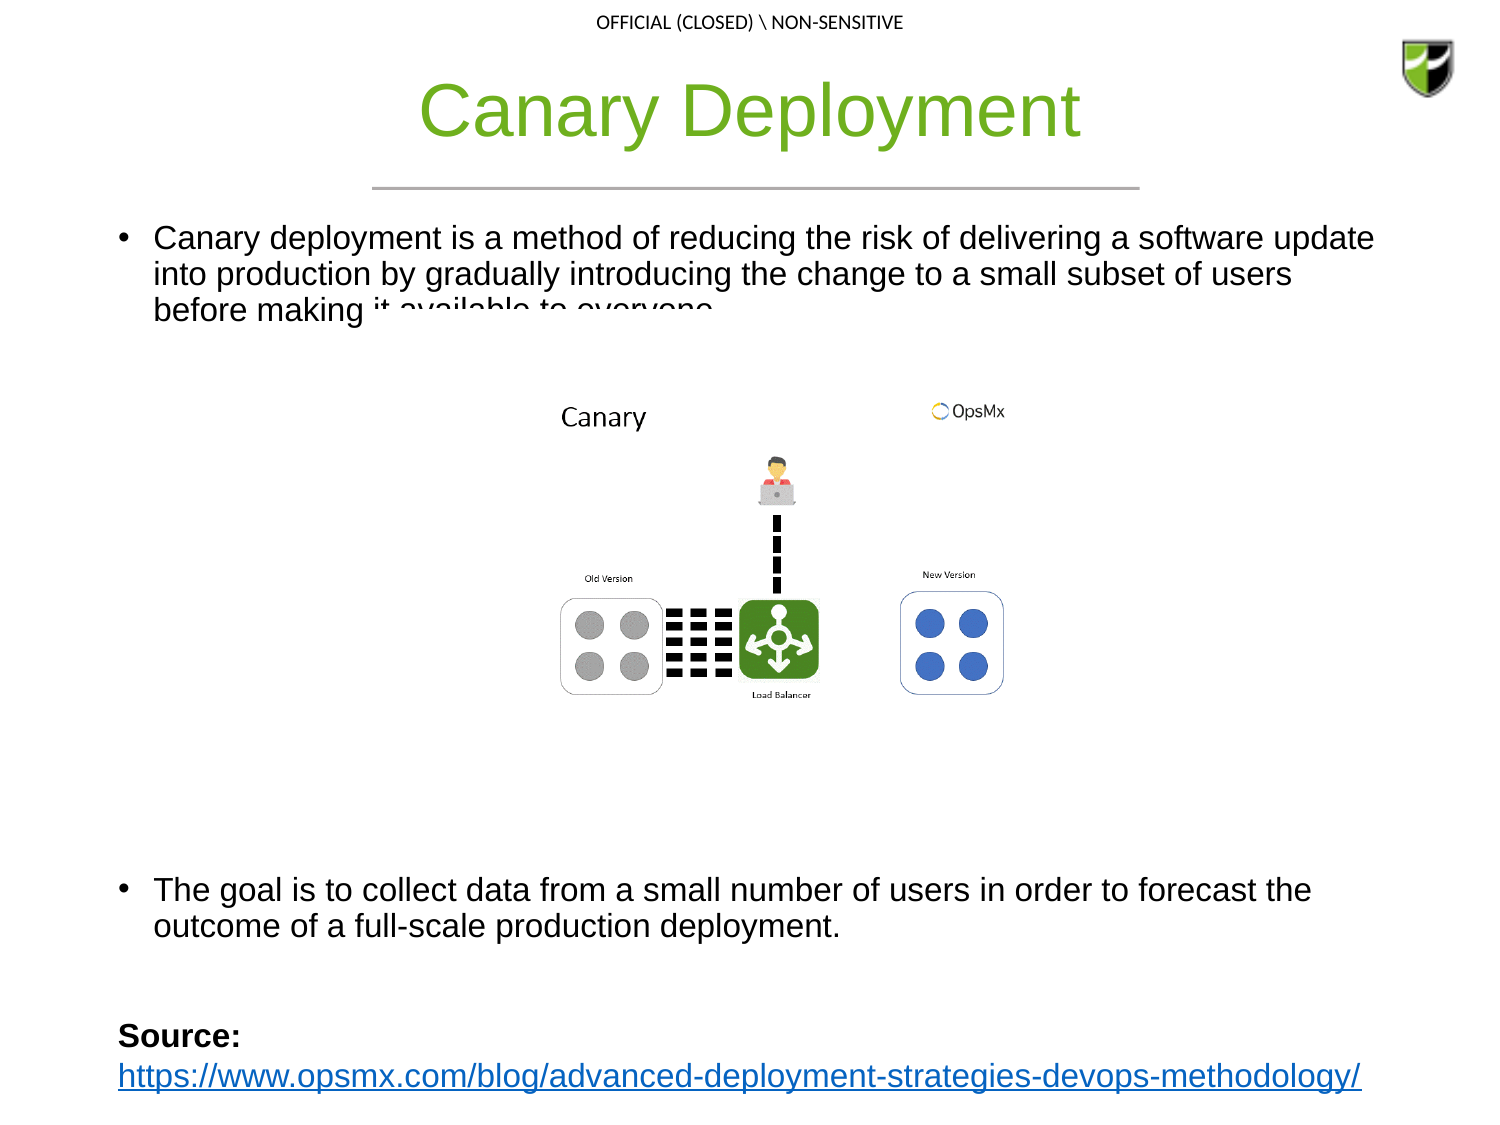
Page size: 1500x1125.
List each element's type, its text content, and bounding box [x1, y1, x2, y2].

list Canary deployment is a method of reducing the risk of delivering a software update into production by gradually introducing the change to a small subset of users before making it available to everyone. The goal is to collect data from a small number of users in order to forecast the outcome of a full-scale production deployment. [103, 213, 1397, 958]
text_box Source: https://www.opsmx.com/blog/advanced-deployment-strategies-devops-methodology/ [103, 1006, 1383, 1125]
title Canary Deployment [137, 59, 1363, 164]
picture [1388, 27, 1472, 113]
picture [375, 309, 1203, 775]
